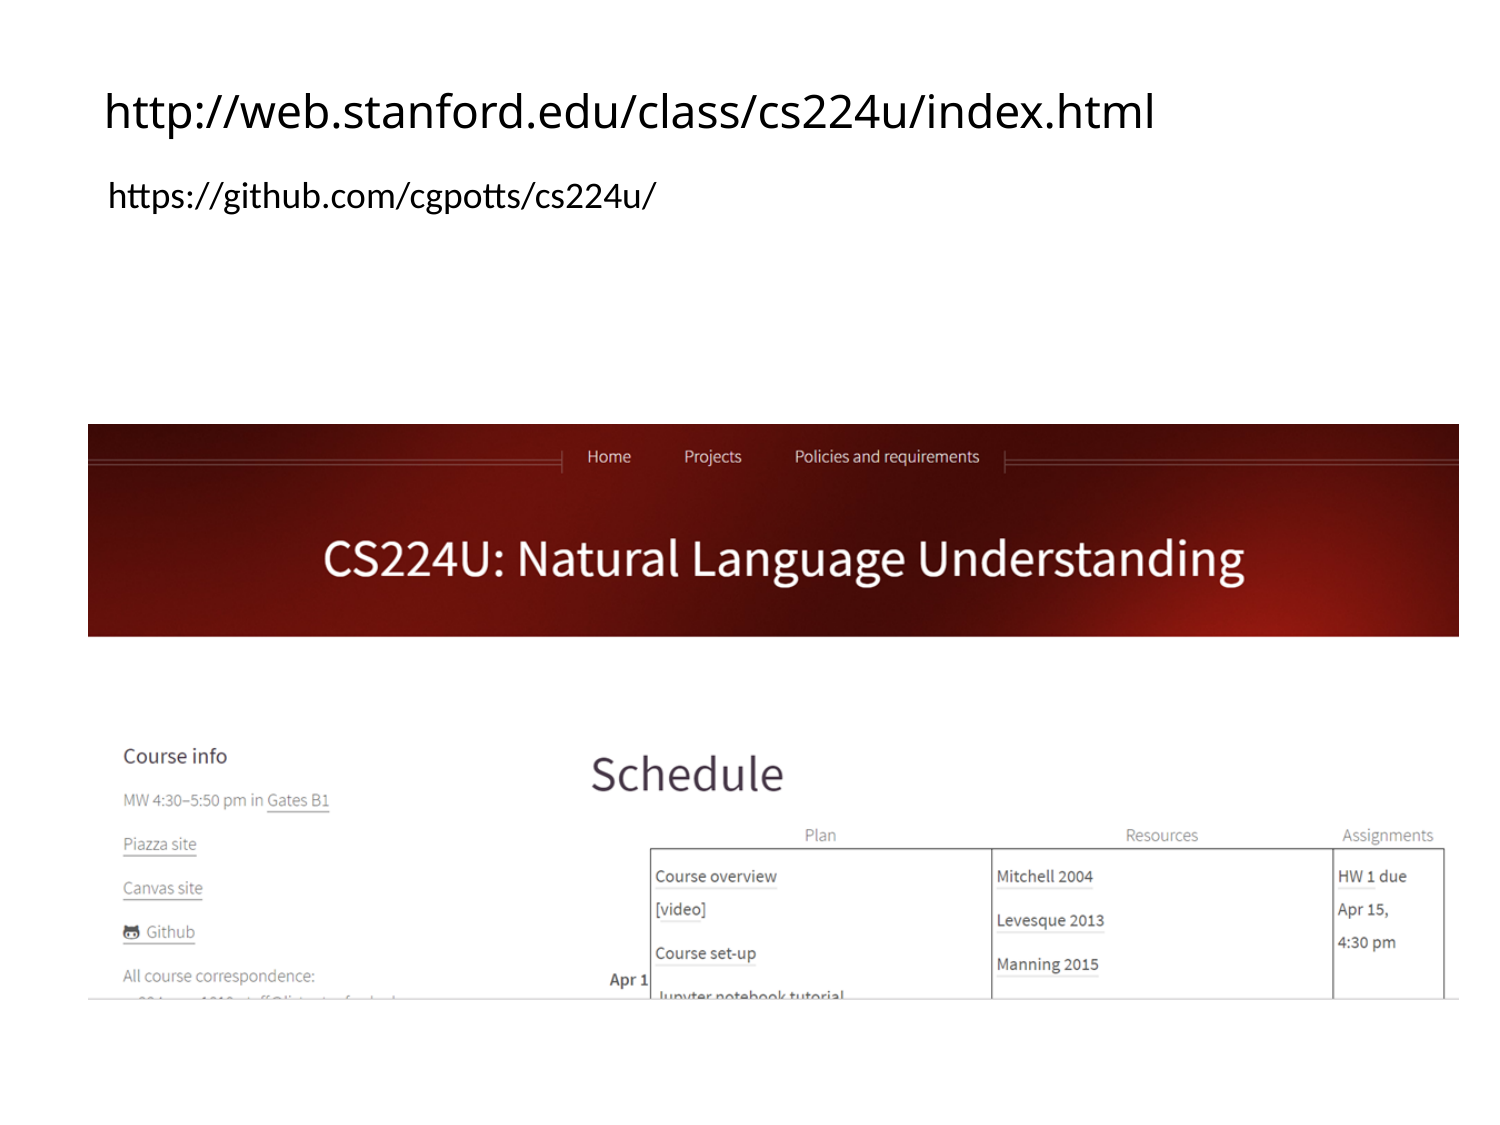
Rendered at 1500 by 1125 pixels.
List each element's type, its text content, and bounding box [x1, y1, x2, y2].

text_box https://github.com/cgpotts/cs224u/ [93, 163, 672, 224]
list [88, 424, 1459, 1001]
title http://web.stanford.edu/class/cs224u/index.html [88, 66, 1383, 161]
